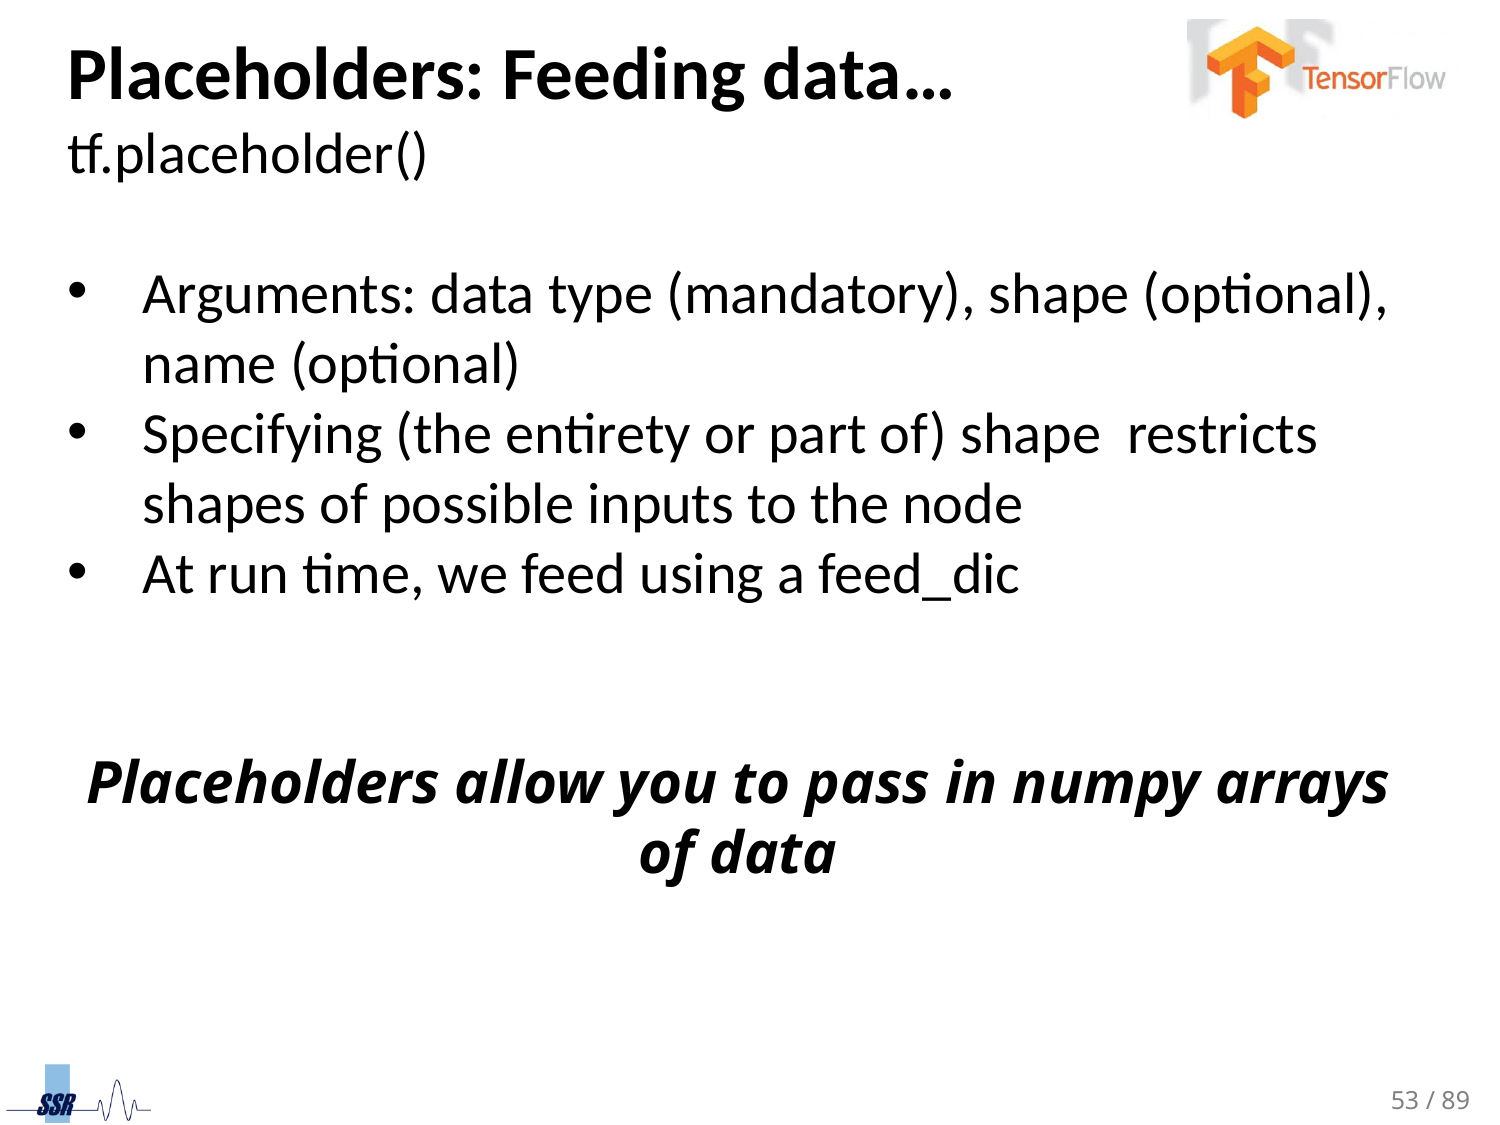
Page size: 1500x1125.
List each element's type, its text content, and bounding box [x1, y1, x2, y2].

text_box Placeholders: Feeding data… tf.placeholder() Arguments: data type (mandatory), shape (optional), name (optional) Specifying (the entirety or part of) shape restricts shapes of possible inputs to the node At run time, we feed using a feed_dic Placeholders allow you to pass in numpy arrays of data [53, 17, 1424, 1032]
picture [1186, 18, 1459, 119]
picture [1, 1062, 151, 1125]
